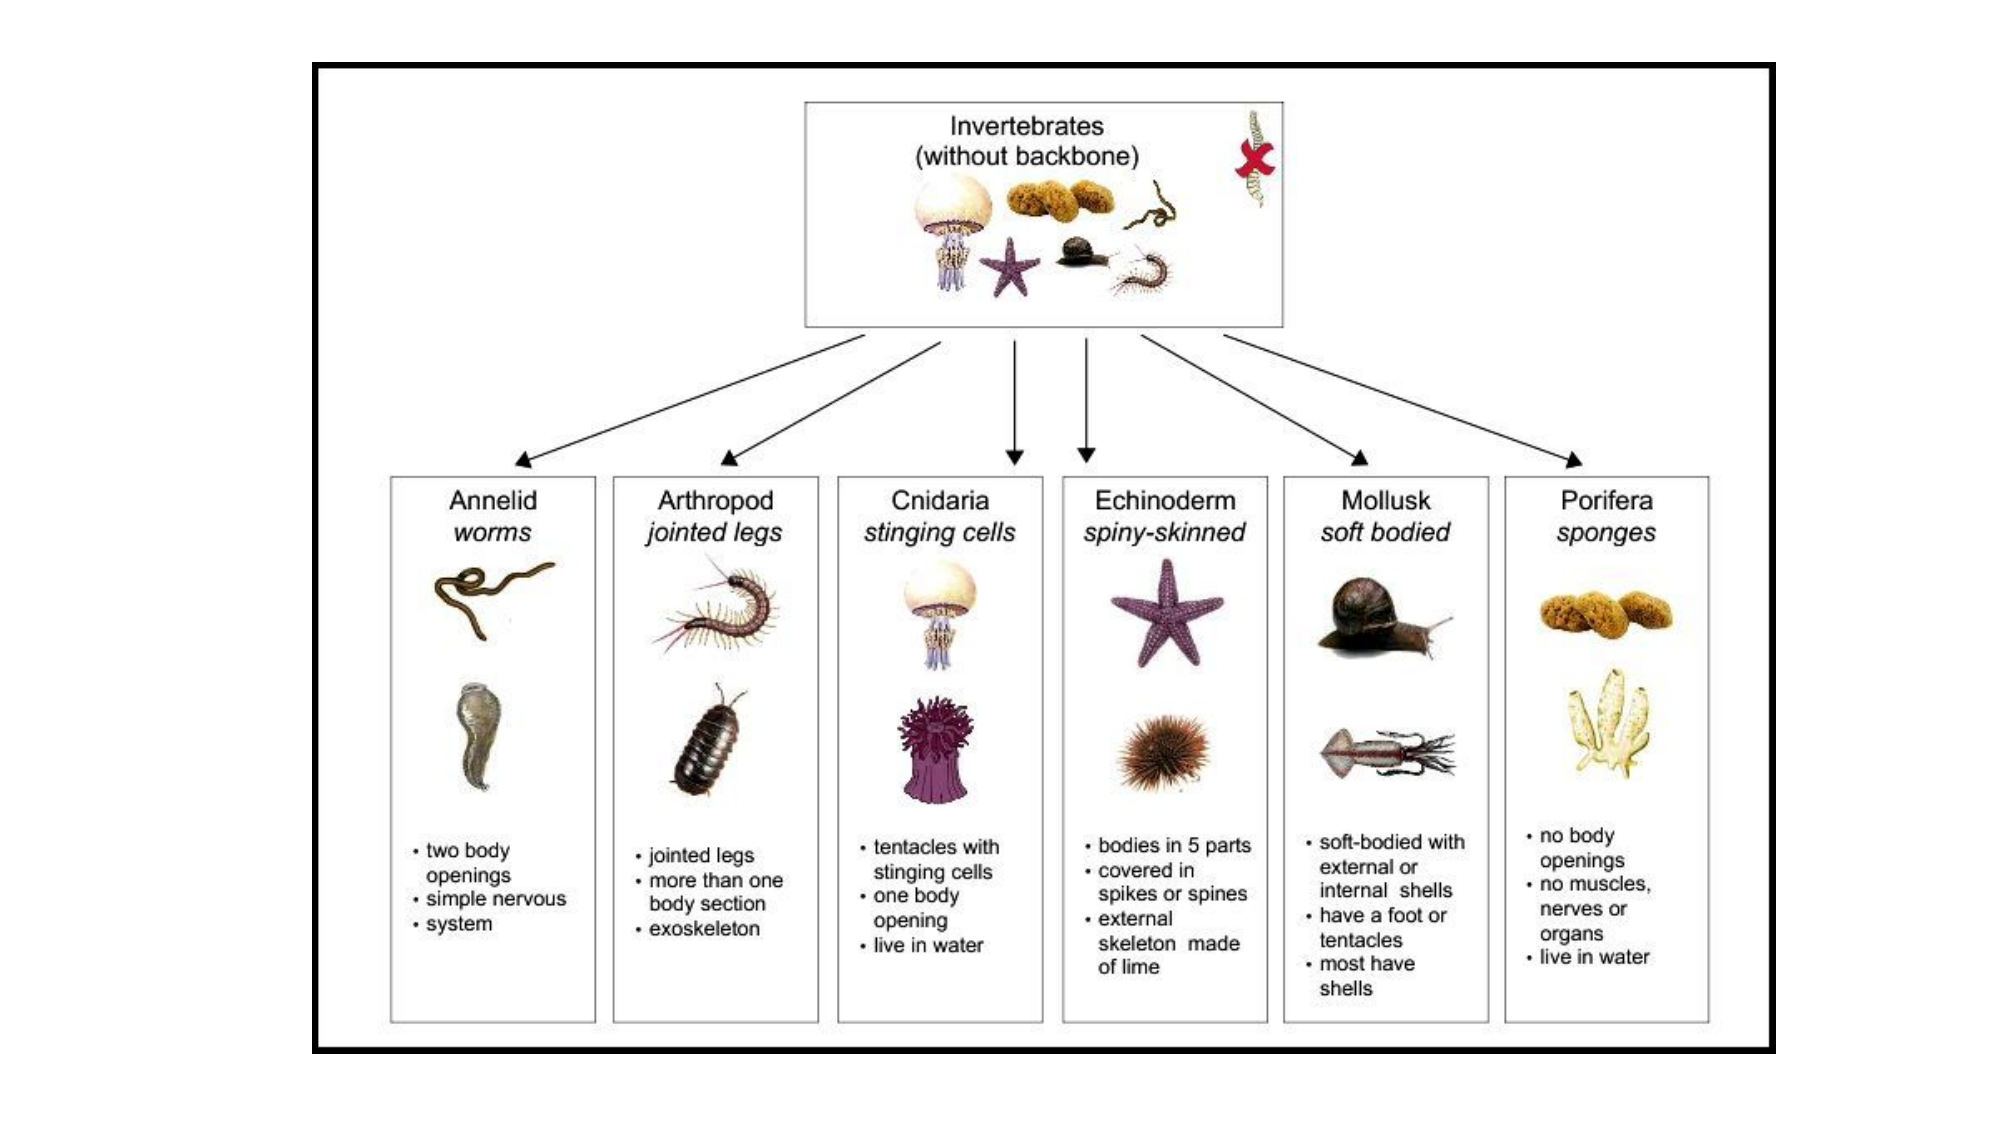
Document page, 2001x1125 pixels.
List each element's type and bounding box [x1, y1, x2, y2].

picture [312, 62, 1776, 1054]
